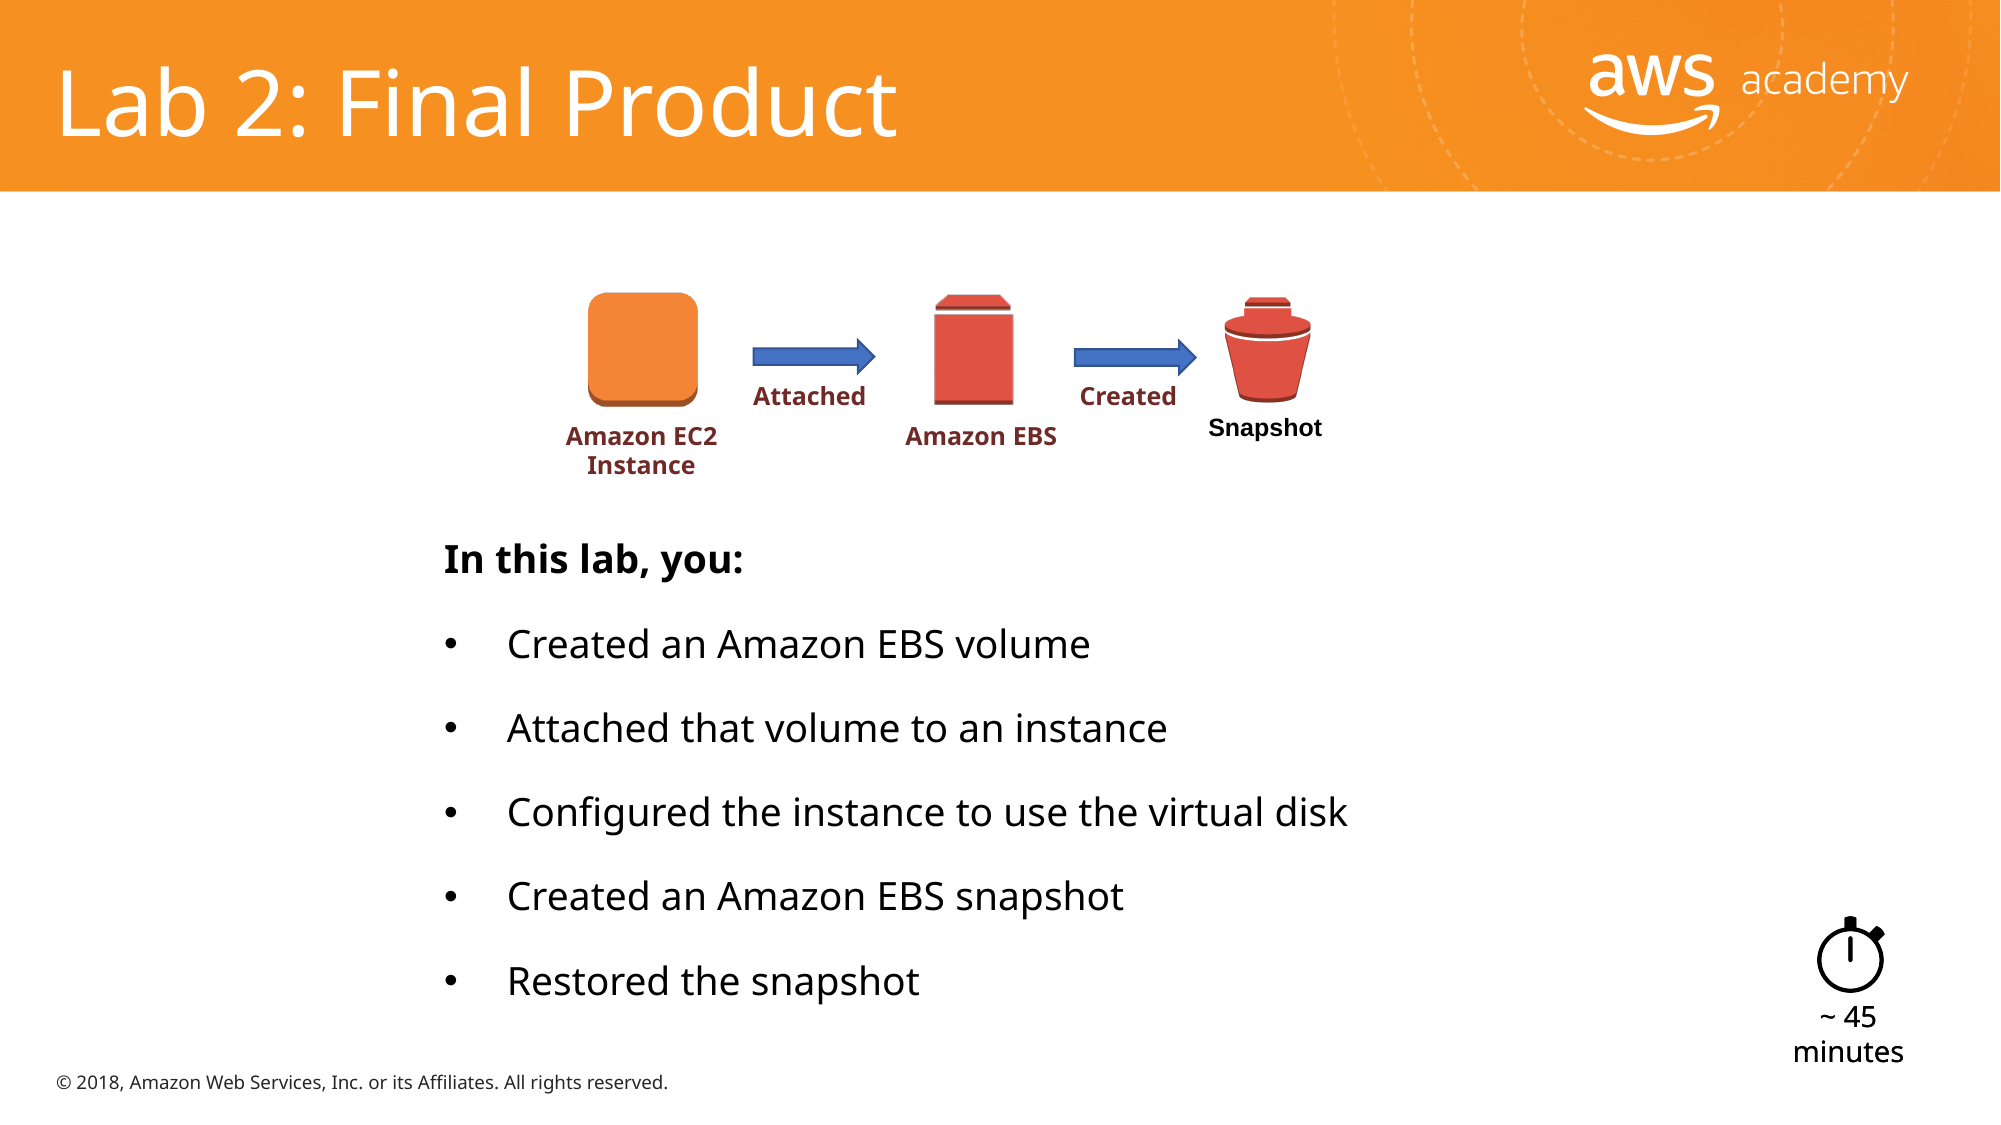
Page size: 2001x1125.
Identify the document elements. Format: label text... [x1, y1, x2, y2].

title Lab 2: Final Product [39, 43, 1863, 172]
text_box Created [1057, 372, 1225, 418]
list In this lab, you: Created an Amazon EBS volume Attached that volume to an instance Configured the instance to use the virtual disk Created an Amazon EBS snapshot Restored the snapshot [429, 532, 1812, 1014]
text_box Amazon EC2 Instance [545, 412, 738, 488]
picture [0, 0, 2000, 1125]
text_box Attached [713, 372, 891, 418]
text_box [1817, 916, 1885, 993]
text_box ~ 45 minutes [1749, 990, 1948, 1076]
text_box Snapshot [1202, 411, 1328, 459]
text_box [1073, 338, 1198, 372]
text_box [752, 337, 876, 372]
text_box Amazon EBS [885, 418, 1078, 458]
